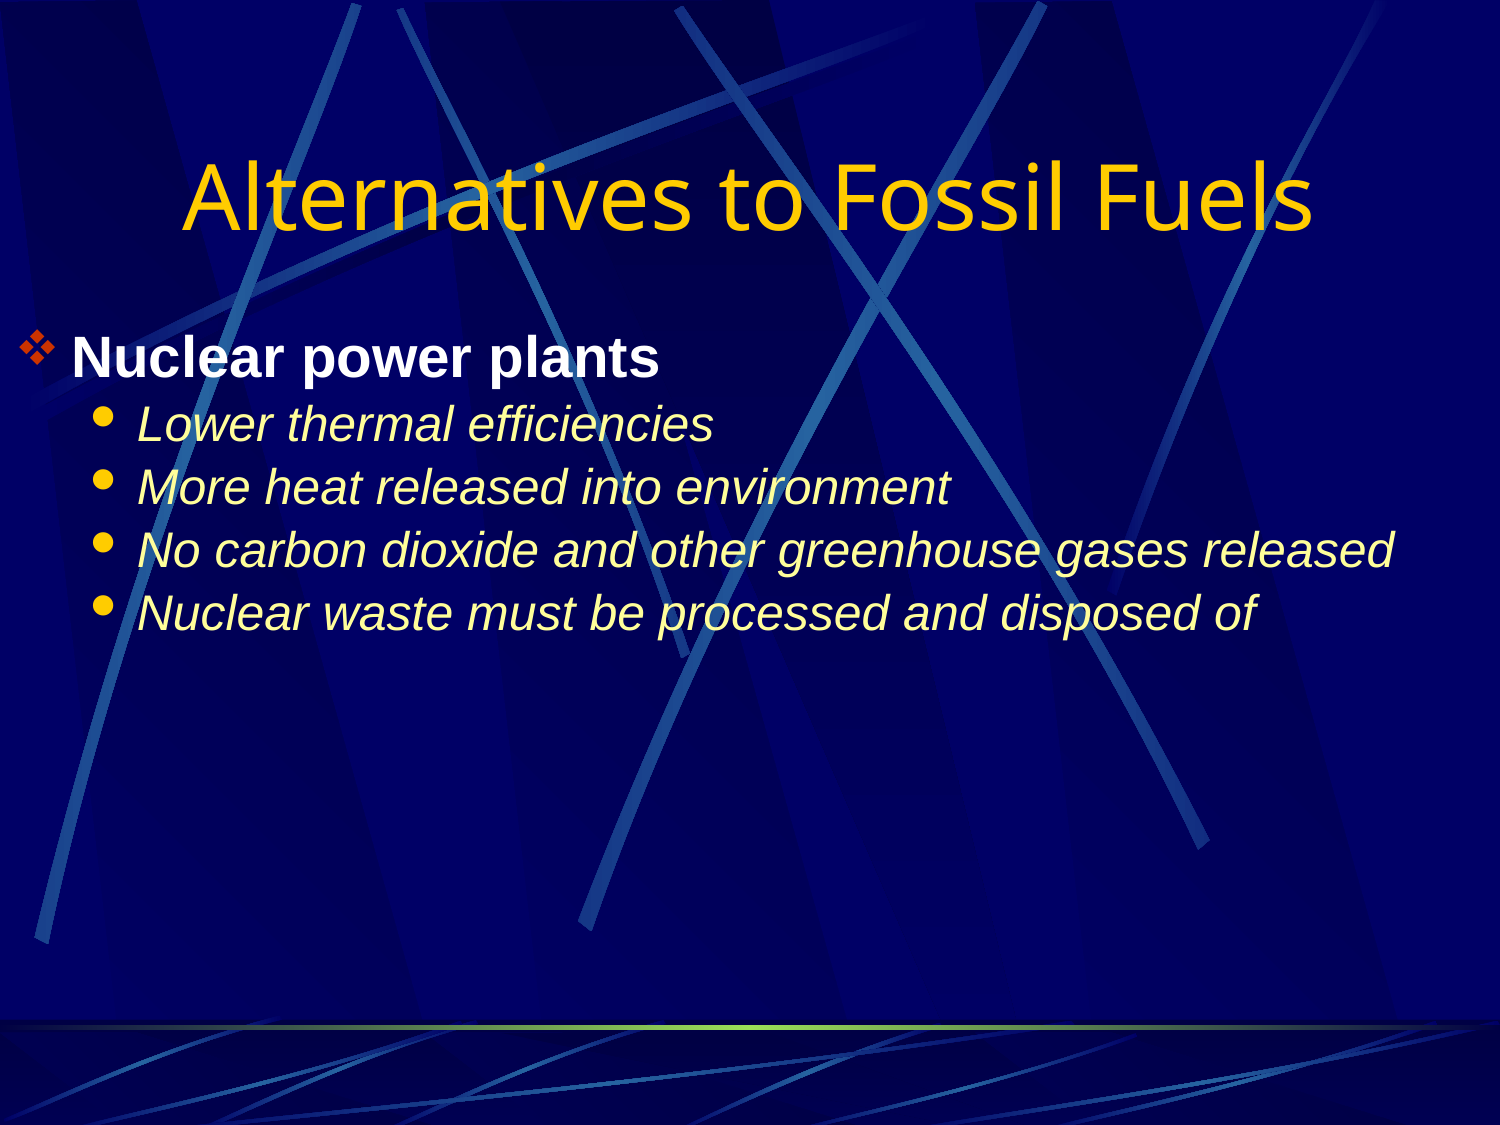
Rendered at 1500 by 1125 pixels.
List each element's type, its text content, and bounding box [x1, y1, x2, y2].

list Nuclear power plants Lower thermal efficiencies More heat released into environment No carbon dioxide and other greenhouse gases released Nuclear waste must be processed and disposed of [0, 324, 1500, 1038]
title Alternatives to Fossil Fuels [0, 131, 1500, 257]
